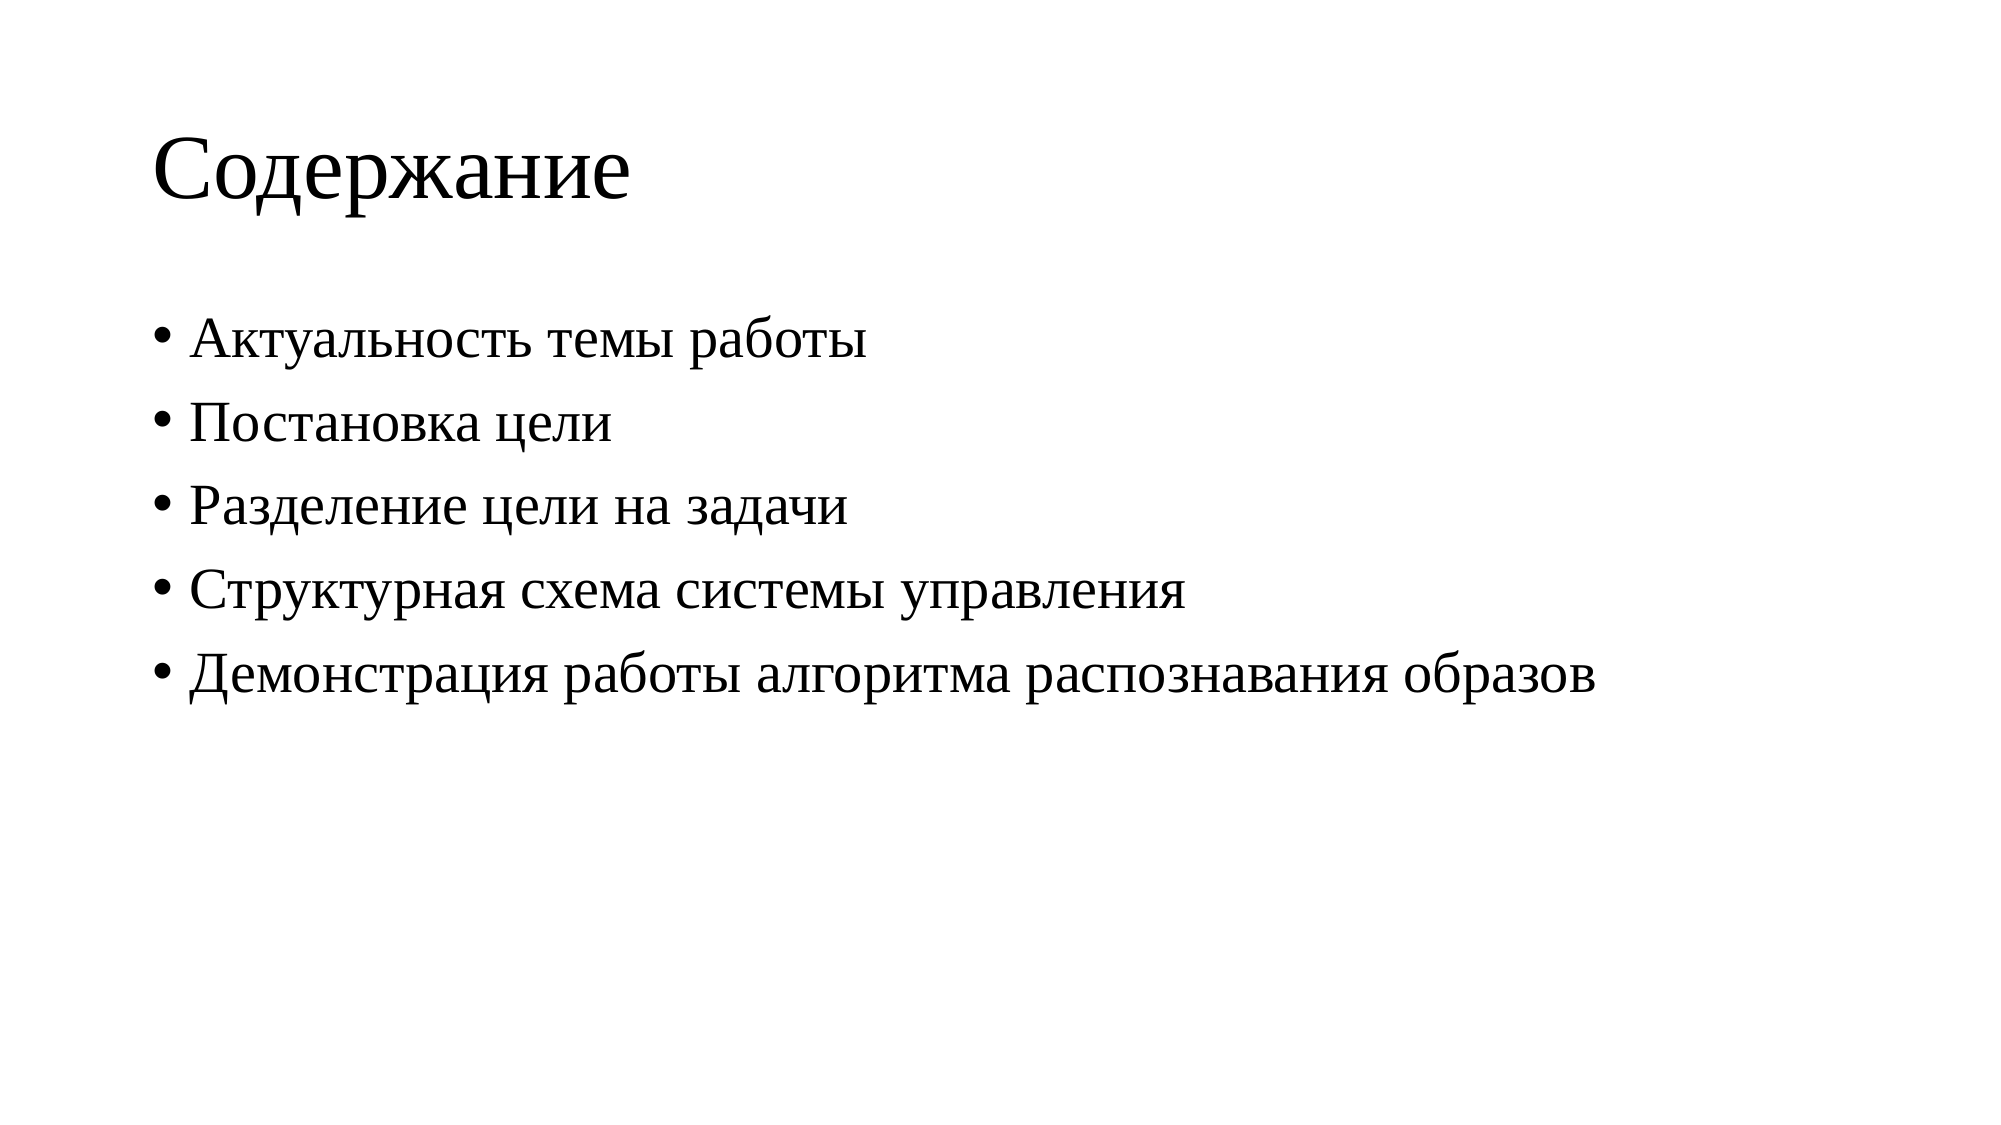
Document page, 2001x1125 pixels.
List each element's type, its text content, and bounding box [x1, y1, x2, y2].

title Содержание [137, 59, 1863, 278]
list Актуальность темы работы Постановка цели Разделение цели на задачи Структурная схема системы управления Демонстрация работы алгоритма распознавания образов [137, 299, 1863, 1014]
